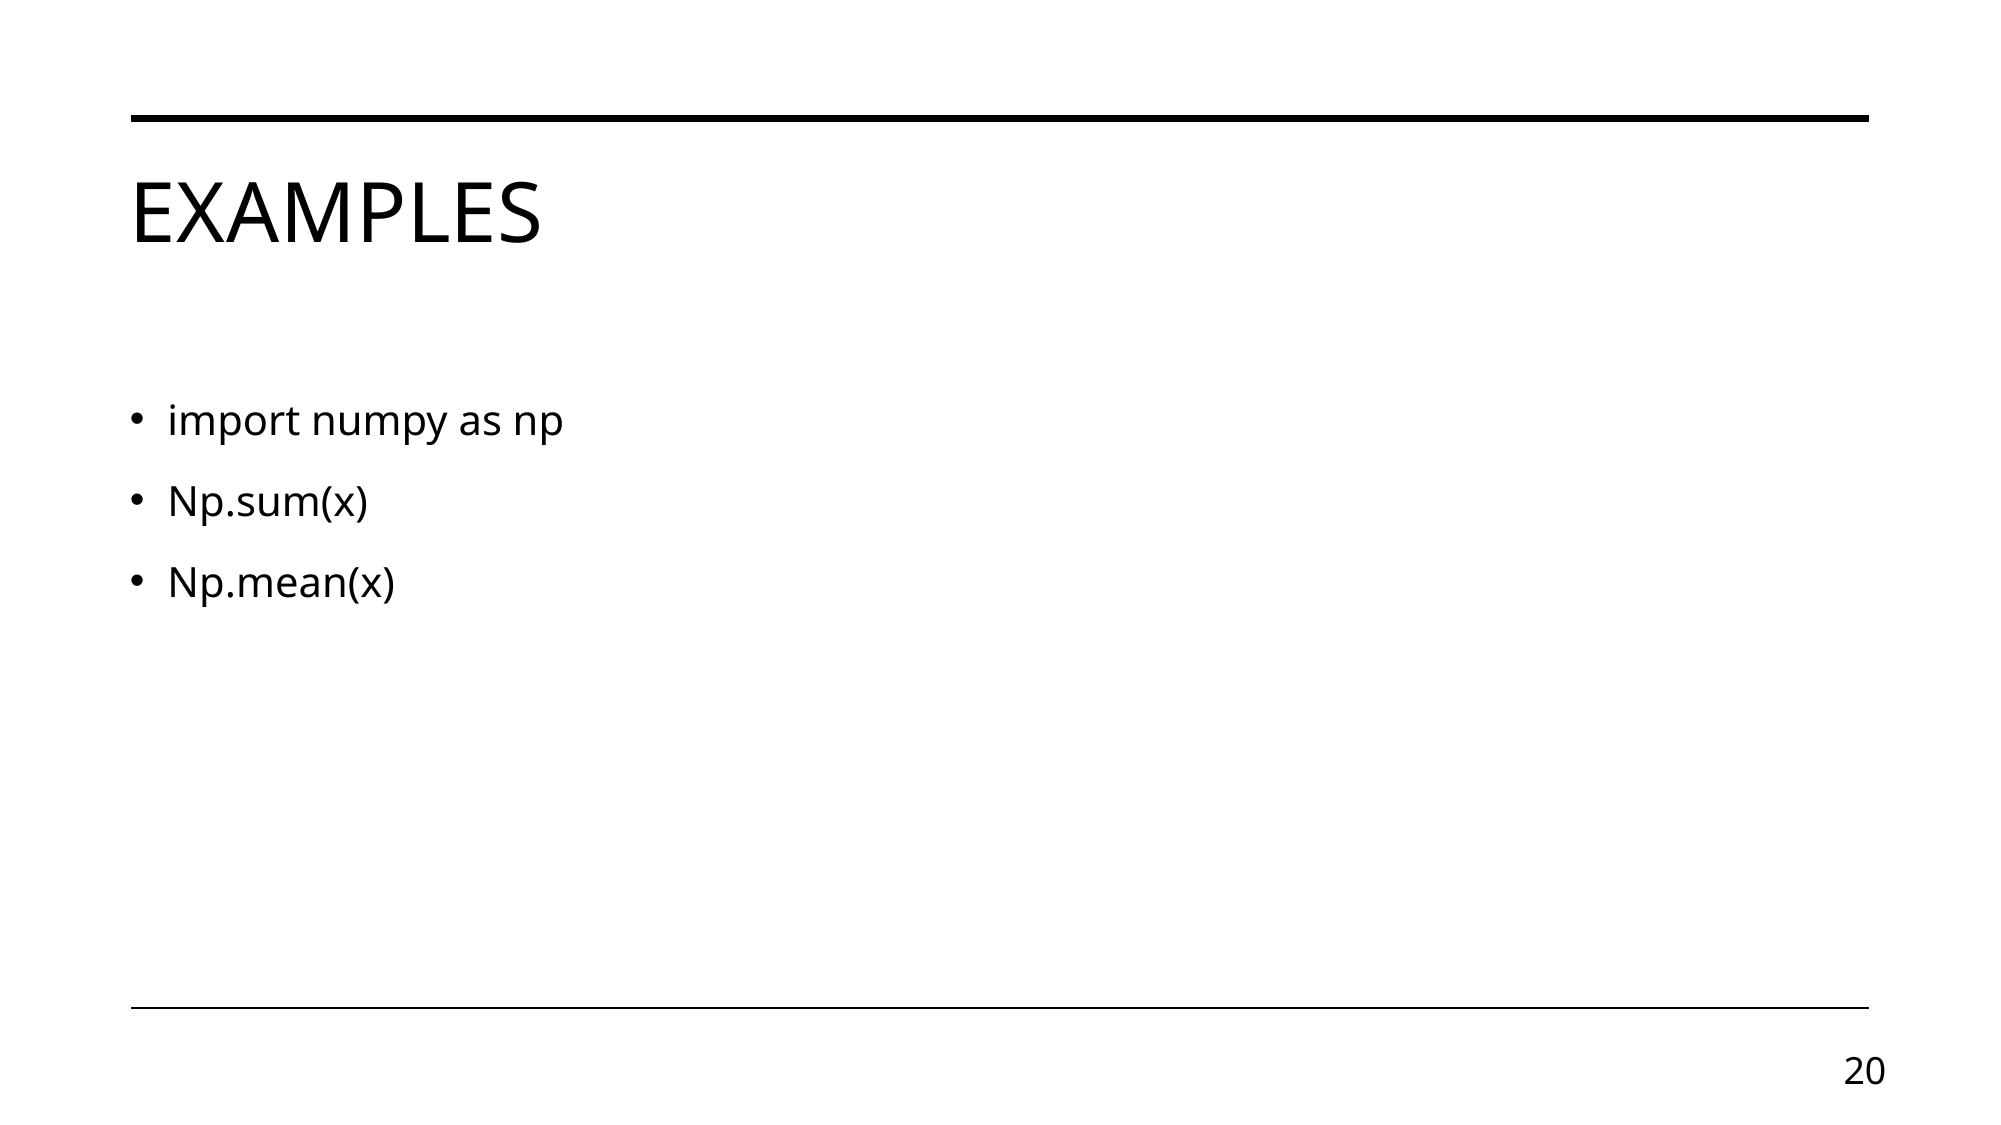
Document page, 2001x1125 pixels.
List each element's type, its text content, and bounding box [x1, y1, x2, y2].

title Examples [114, 151, 1869, 376]
slide_number 19 [1791, 1042, 1902, 1103]
list import numpy as np Np.sum(x) Np.mean(x) [114, 376, 1869, 973]
